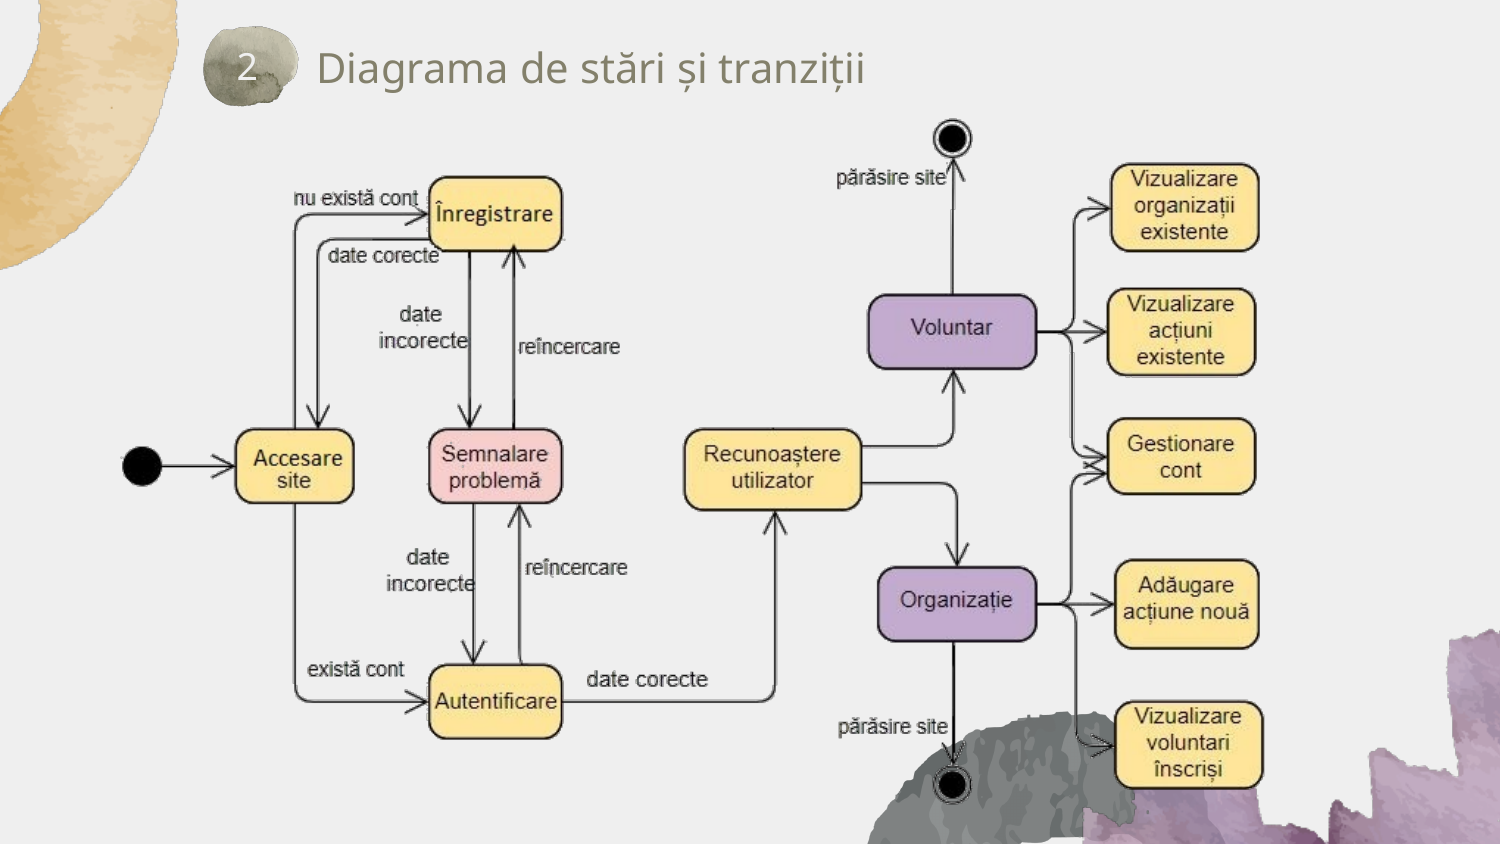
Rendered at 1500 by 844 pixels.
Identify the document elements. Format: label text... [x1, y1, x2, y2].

title PHP [0, 0, 209, 336]
text_box Diagrama de stări și tranziții [306, 34, 1348, 100]
picture [96, 18, 1354, 844]
title PHP [1312, 622, 1500, 844]
